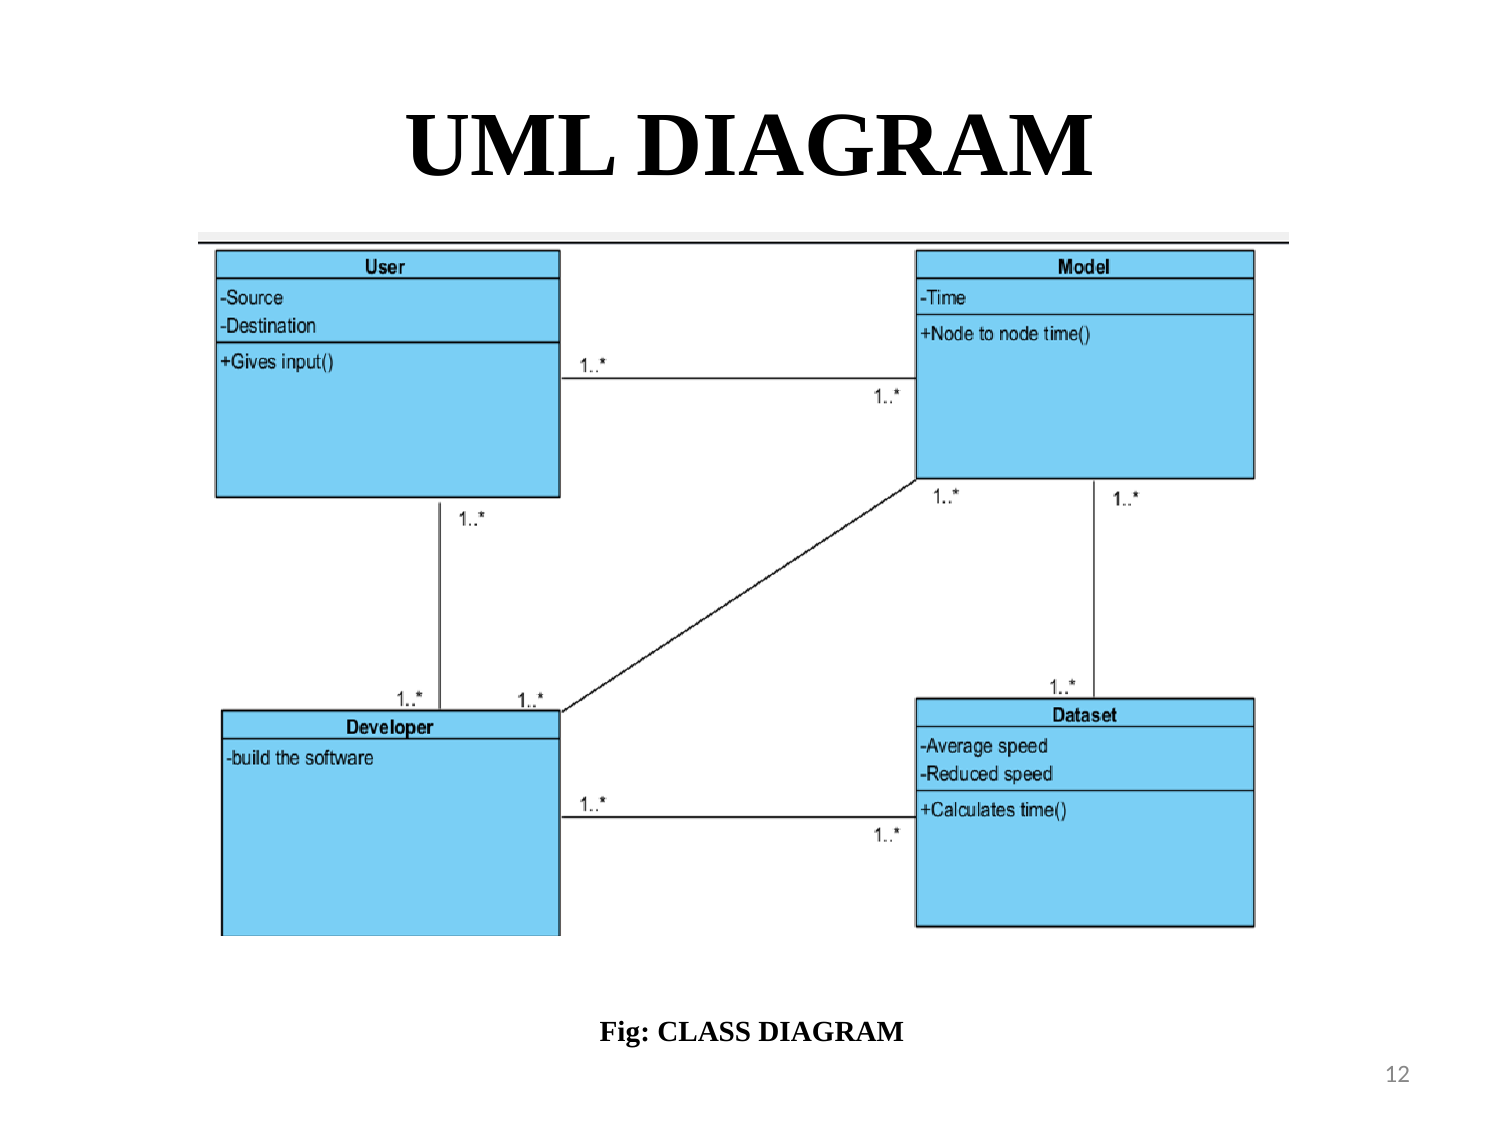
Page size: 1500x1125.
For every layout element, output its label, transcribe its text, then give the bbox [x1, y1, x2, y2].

slide_number 12 [1074, 1042, 1425, 1103]
picture [185, 232, 1315, 936]
title UML DIAGRAM [75, 45, 1425, 233]
text_box Fig: CLASS DIAGRAM [584, 1004, 1128, 1055]
